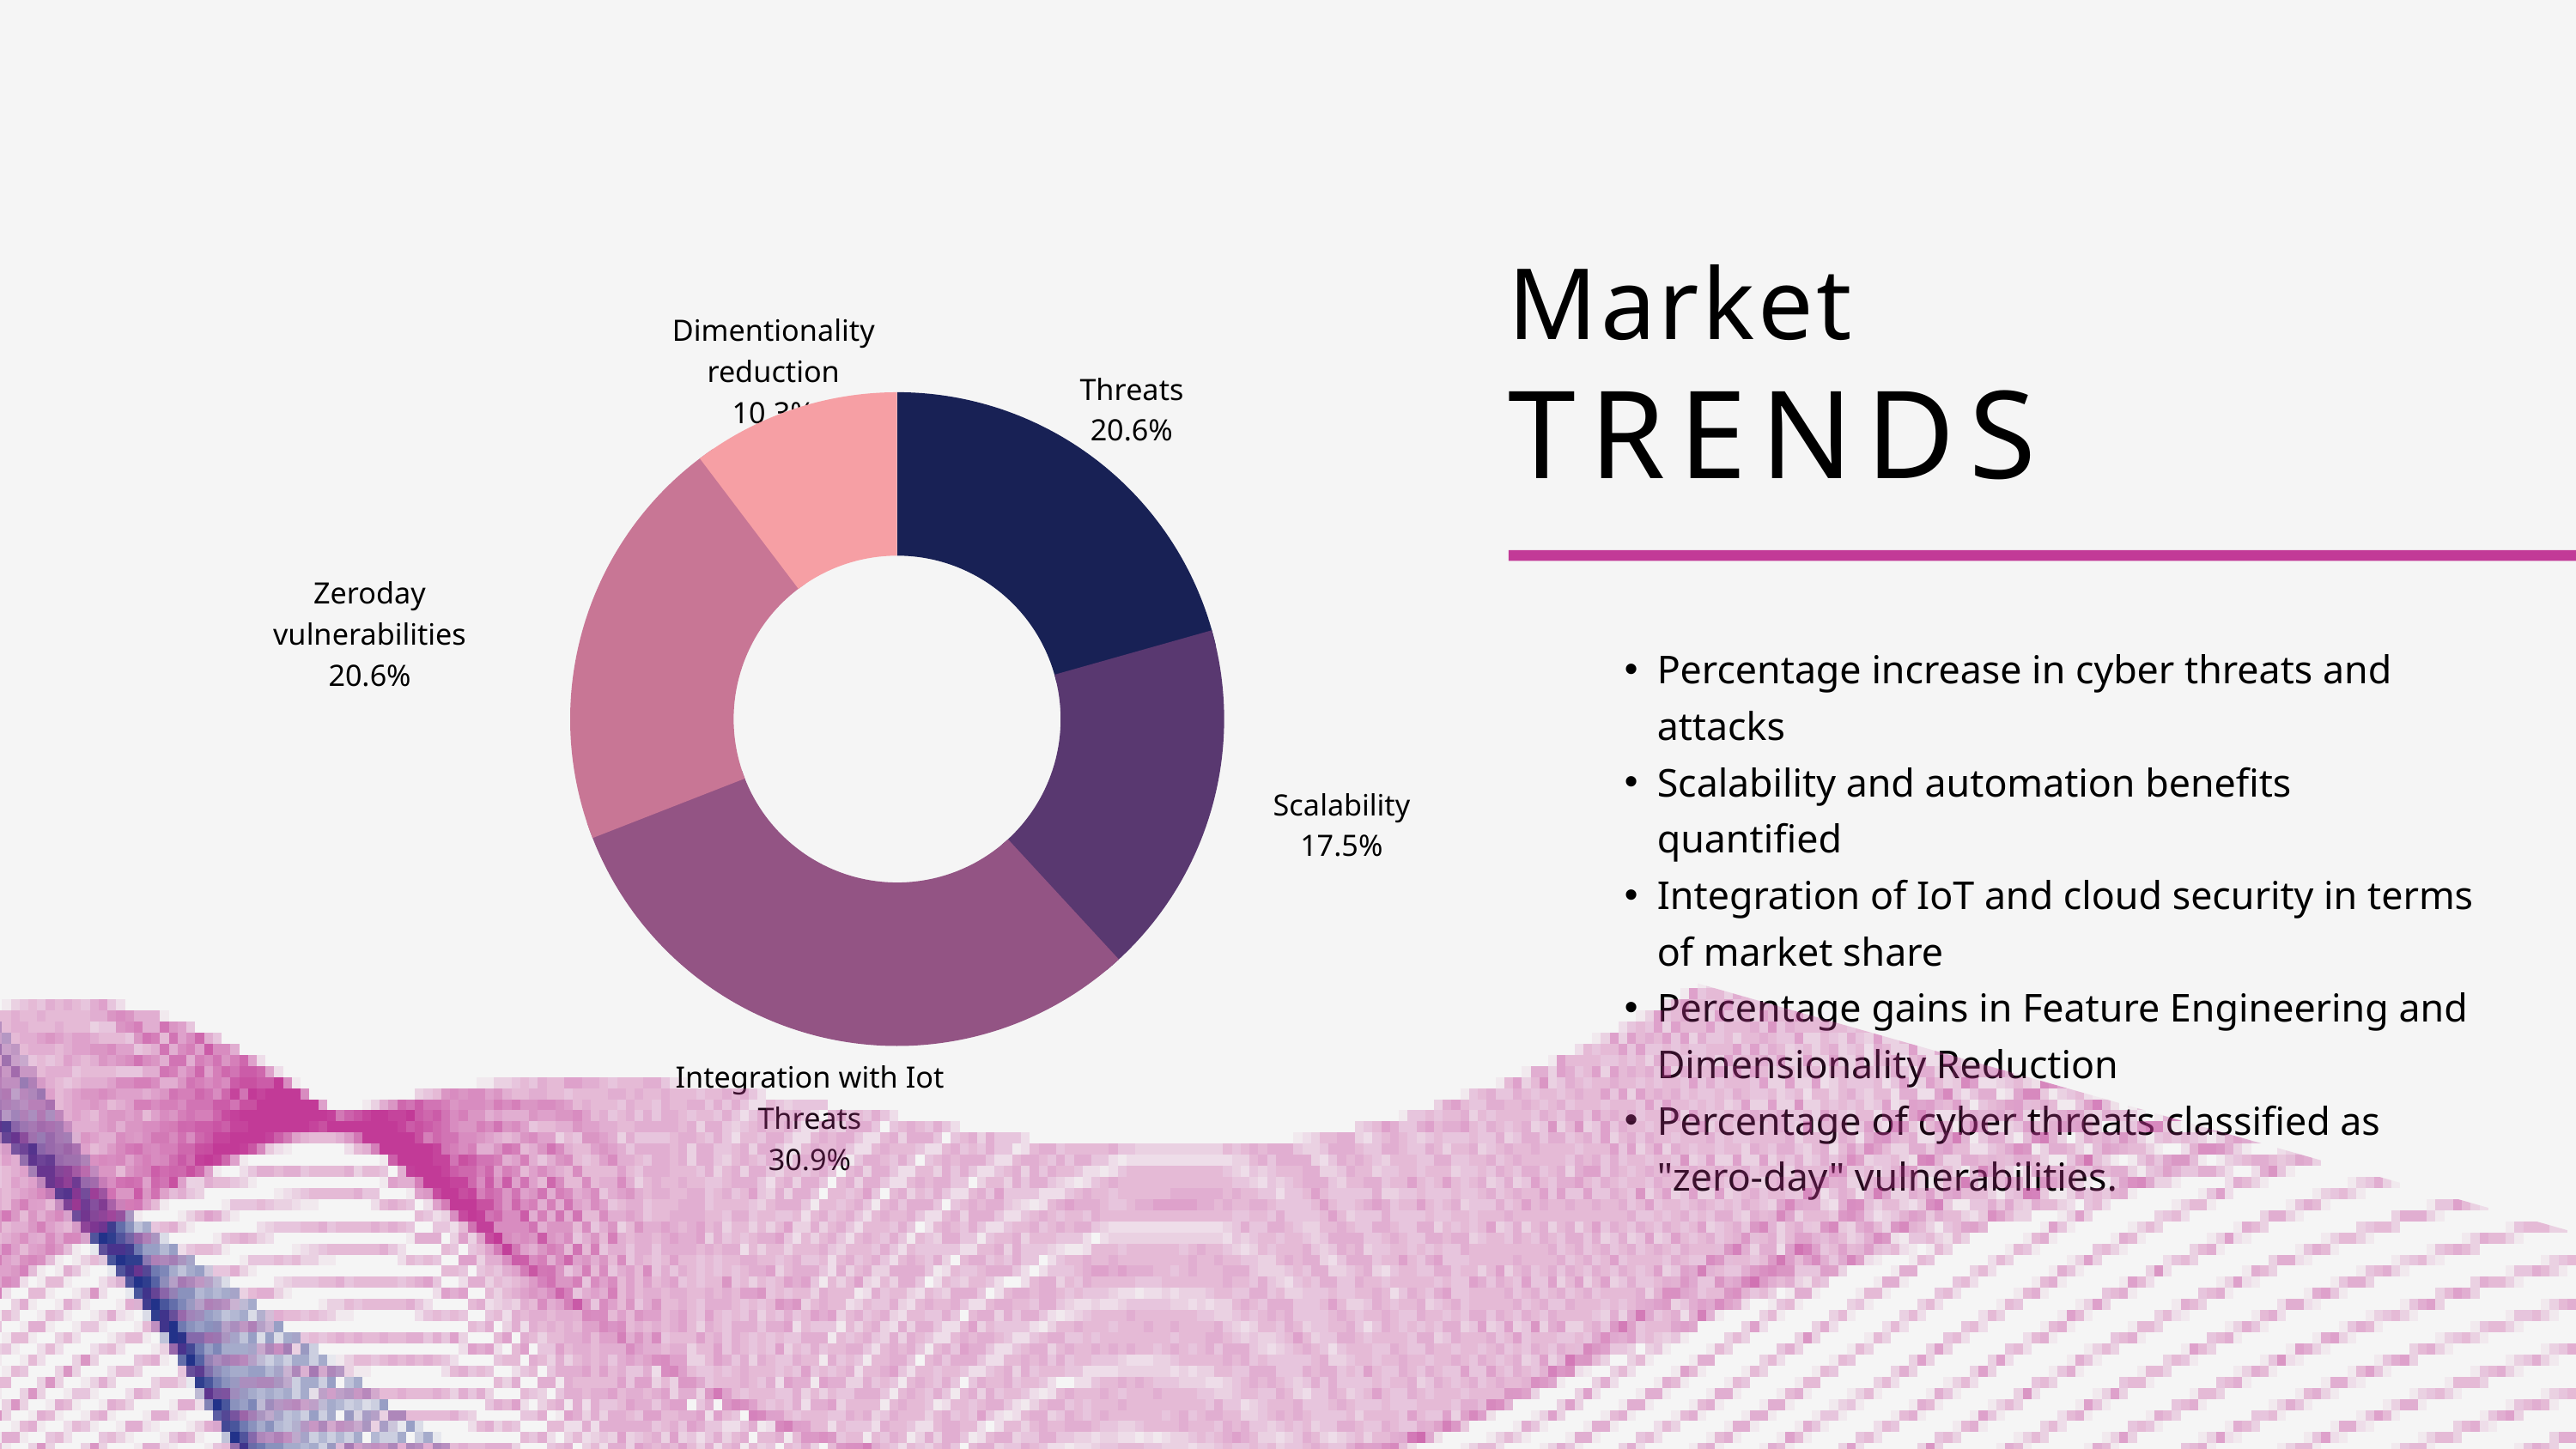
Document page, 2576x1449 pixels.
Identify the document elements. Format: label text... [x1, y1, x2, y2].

text_box TRENDS [1508, 368, 2280, 503]
text_box [0, 501, 2576, 1449]
text_box Percentage increase in cyber threats and attacks Scalability and automation benefits quantified Integration of IoT and cloud security in terms of market share Percentage gains in Feature Engineering and Dimensionality Reduction Percentage of cyber threats classified as "zero-day" vulnerabilities. [1591, 635, 2480, 1199]
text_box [216, 312, 1413, 1136]
text_box Market [1508, 251, 2280, 360]
